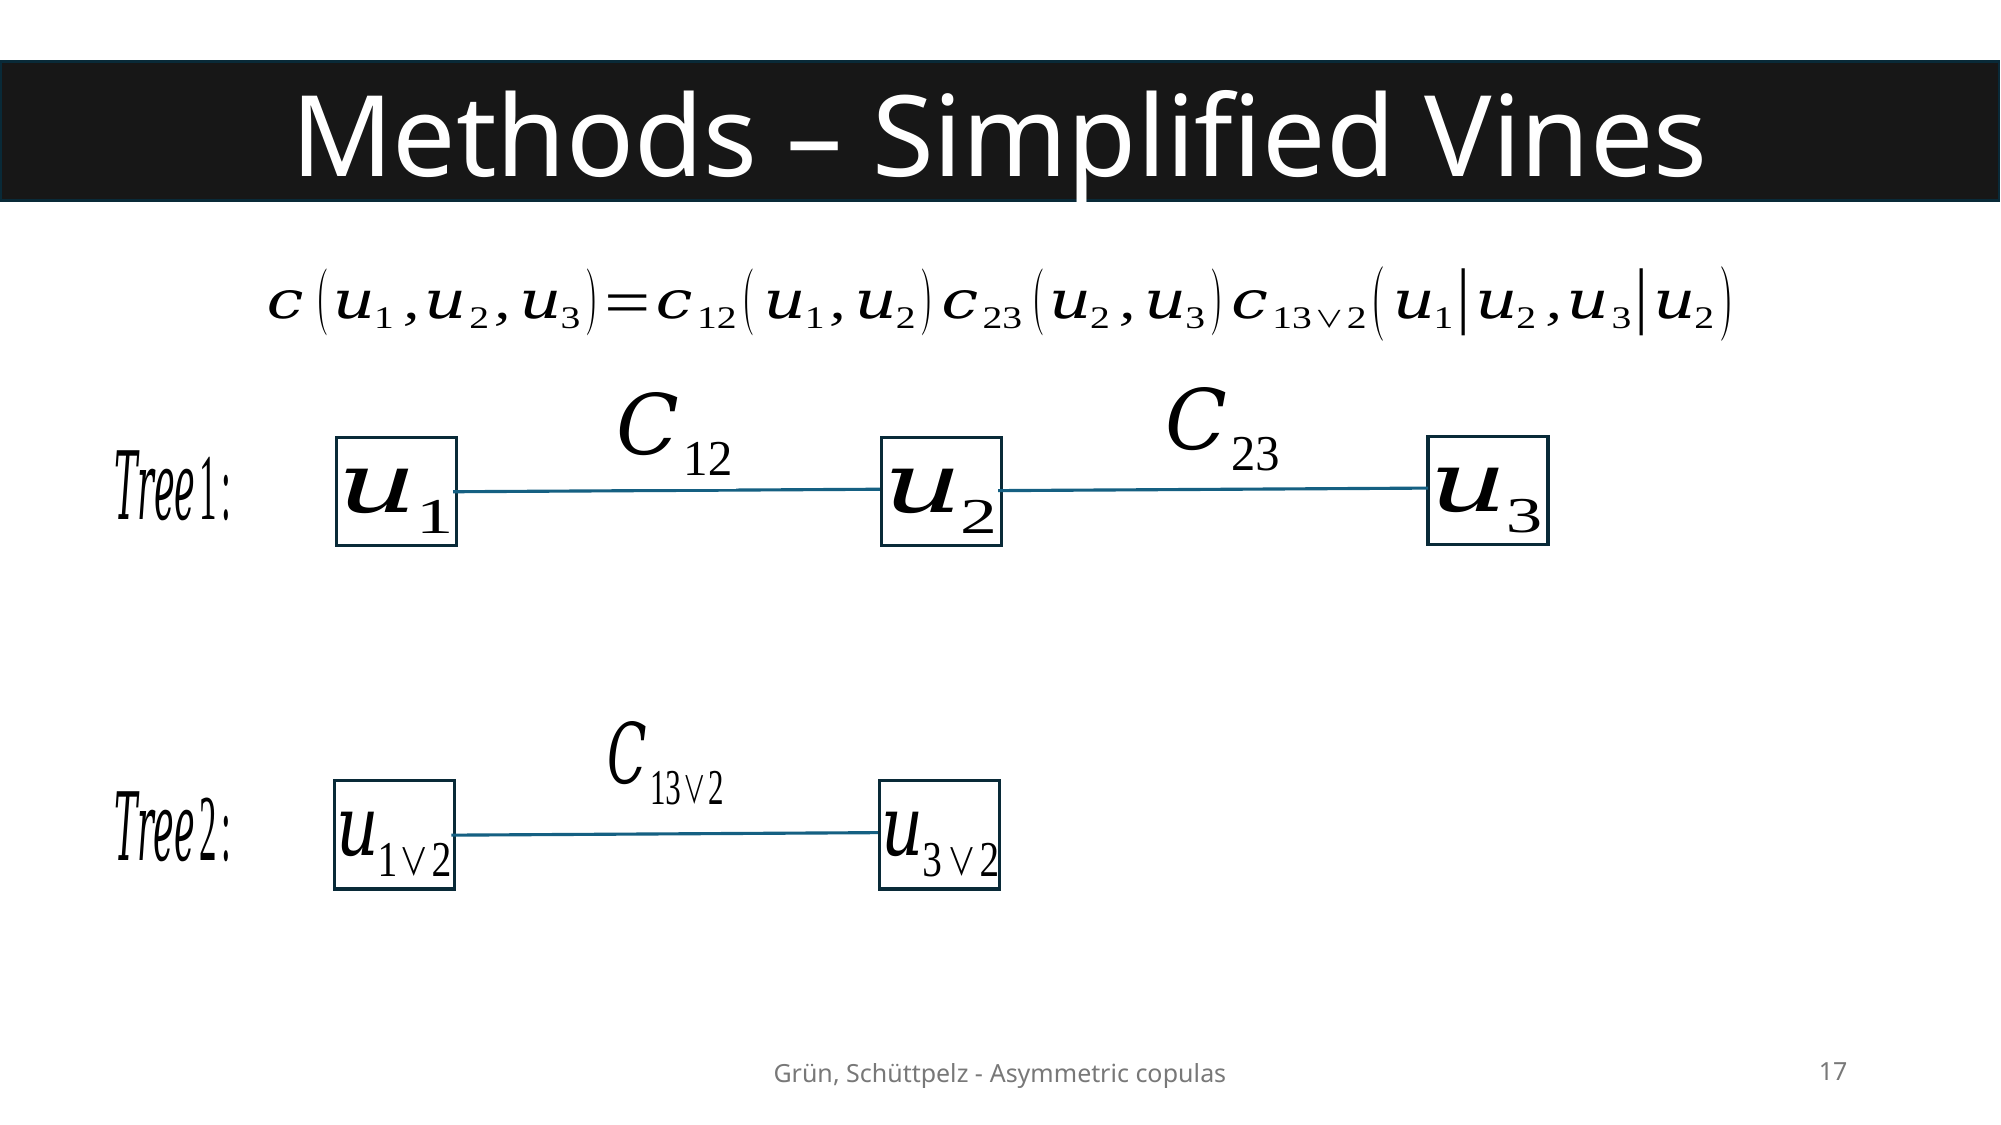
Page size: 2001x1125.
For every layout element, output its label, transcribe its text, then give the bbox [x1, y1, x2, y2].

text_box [450, 832, 882, 836]
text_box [997, 487, 1429, 492]
slide_number 17 [1412, 1042, 1863, 1103]
text_box Methods – Simplified Vines [0, 60, 2000, 202]
footer Grün, Schüttpelz - Asymmetric copulas [662, 1042, 1338, 1103]
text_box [452, 488, 884, 493]
